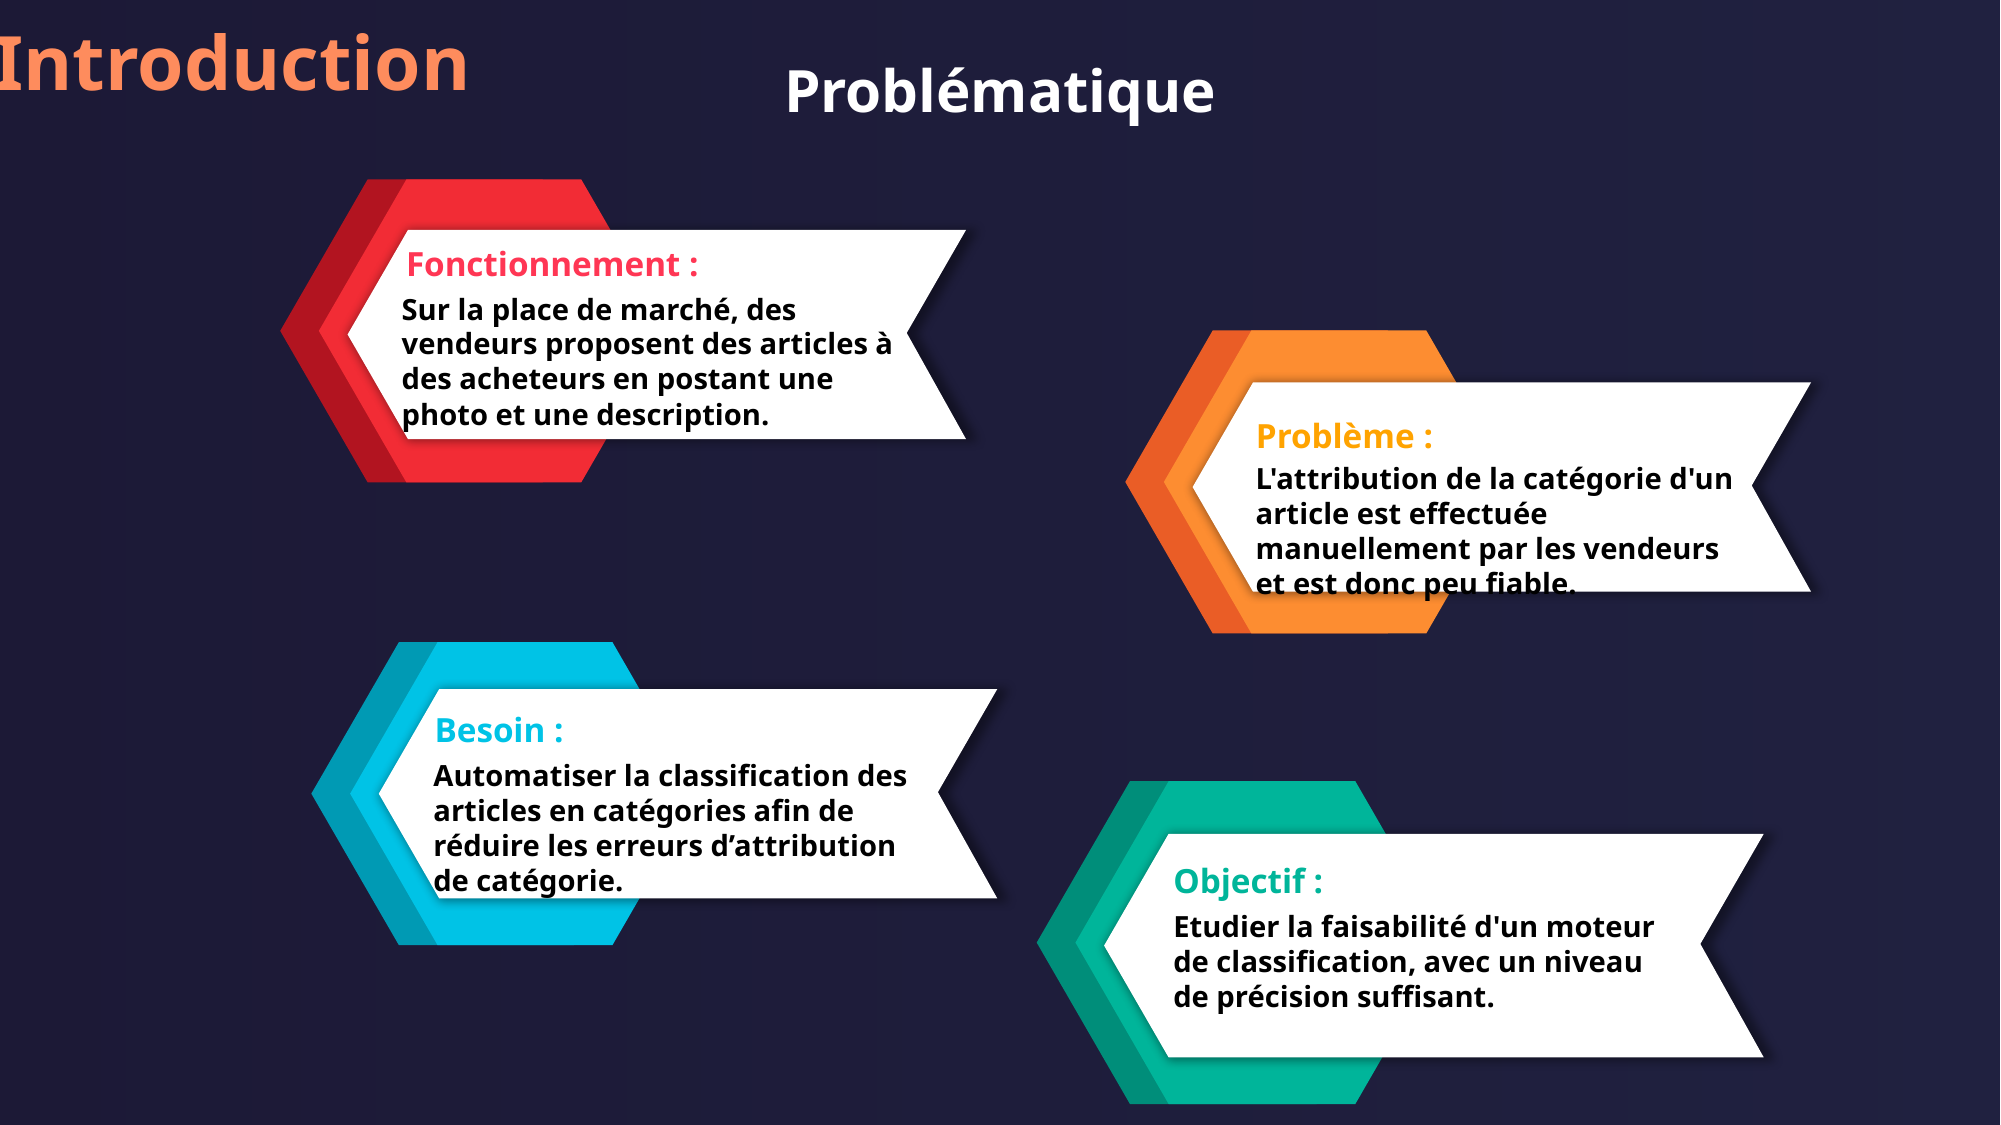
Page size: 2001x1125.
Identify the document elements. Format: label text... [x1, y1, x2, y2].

text_box [1279, 575, 1328, 592]
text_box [418, 708, 930, 872]
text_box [1158, 859, 1701, 1022]
text_box [1036, 781, 1168, 1105]
text_box [378, 725, 418, 862]
text_box Introduction [0, 8, 486, 113]
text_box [1240, 414, 1764, 575]
text_box [1360, 575, 1488, 592]
text_box [1331, 575, 1356, 592]
text_box [1549, 507, 1812, 592]
text_box [1530, 575, 1544, 592]
text_box [280, 179, 406, 483]
text_box [318, 179, 606, 483]
text_box [1163, 330, 1452, 634]
text_box [1075, 781, 1382, 1105]
text_box [1192, 382, 1812, 570]
text_box Problématique [522, 26, 1478, 136]
text_box [400, 229, 967, 295]
text_box [0, 0, 2000, 1125]
text_box [350, 642, 635, 946]
text_box [423, 689, 998, 899]
text_box [1243, 575, 1276, 592]
text_box [311, 642, 437, 946]
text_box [386, 242, 929, 441]
text_box [1492, 575, 1525, 592]
text_box [929, 372, 967, 440]
text_box [1125, 330, 1251, 634]
text_box [1104, 833, 1764, 1058]
text_box [347, 267, 386, 402]
